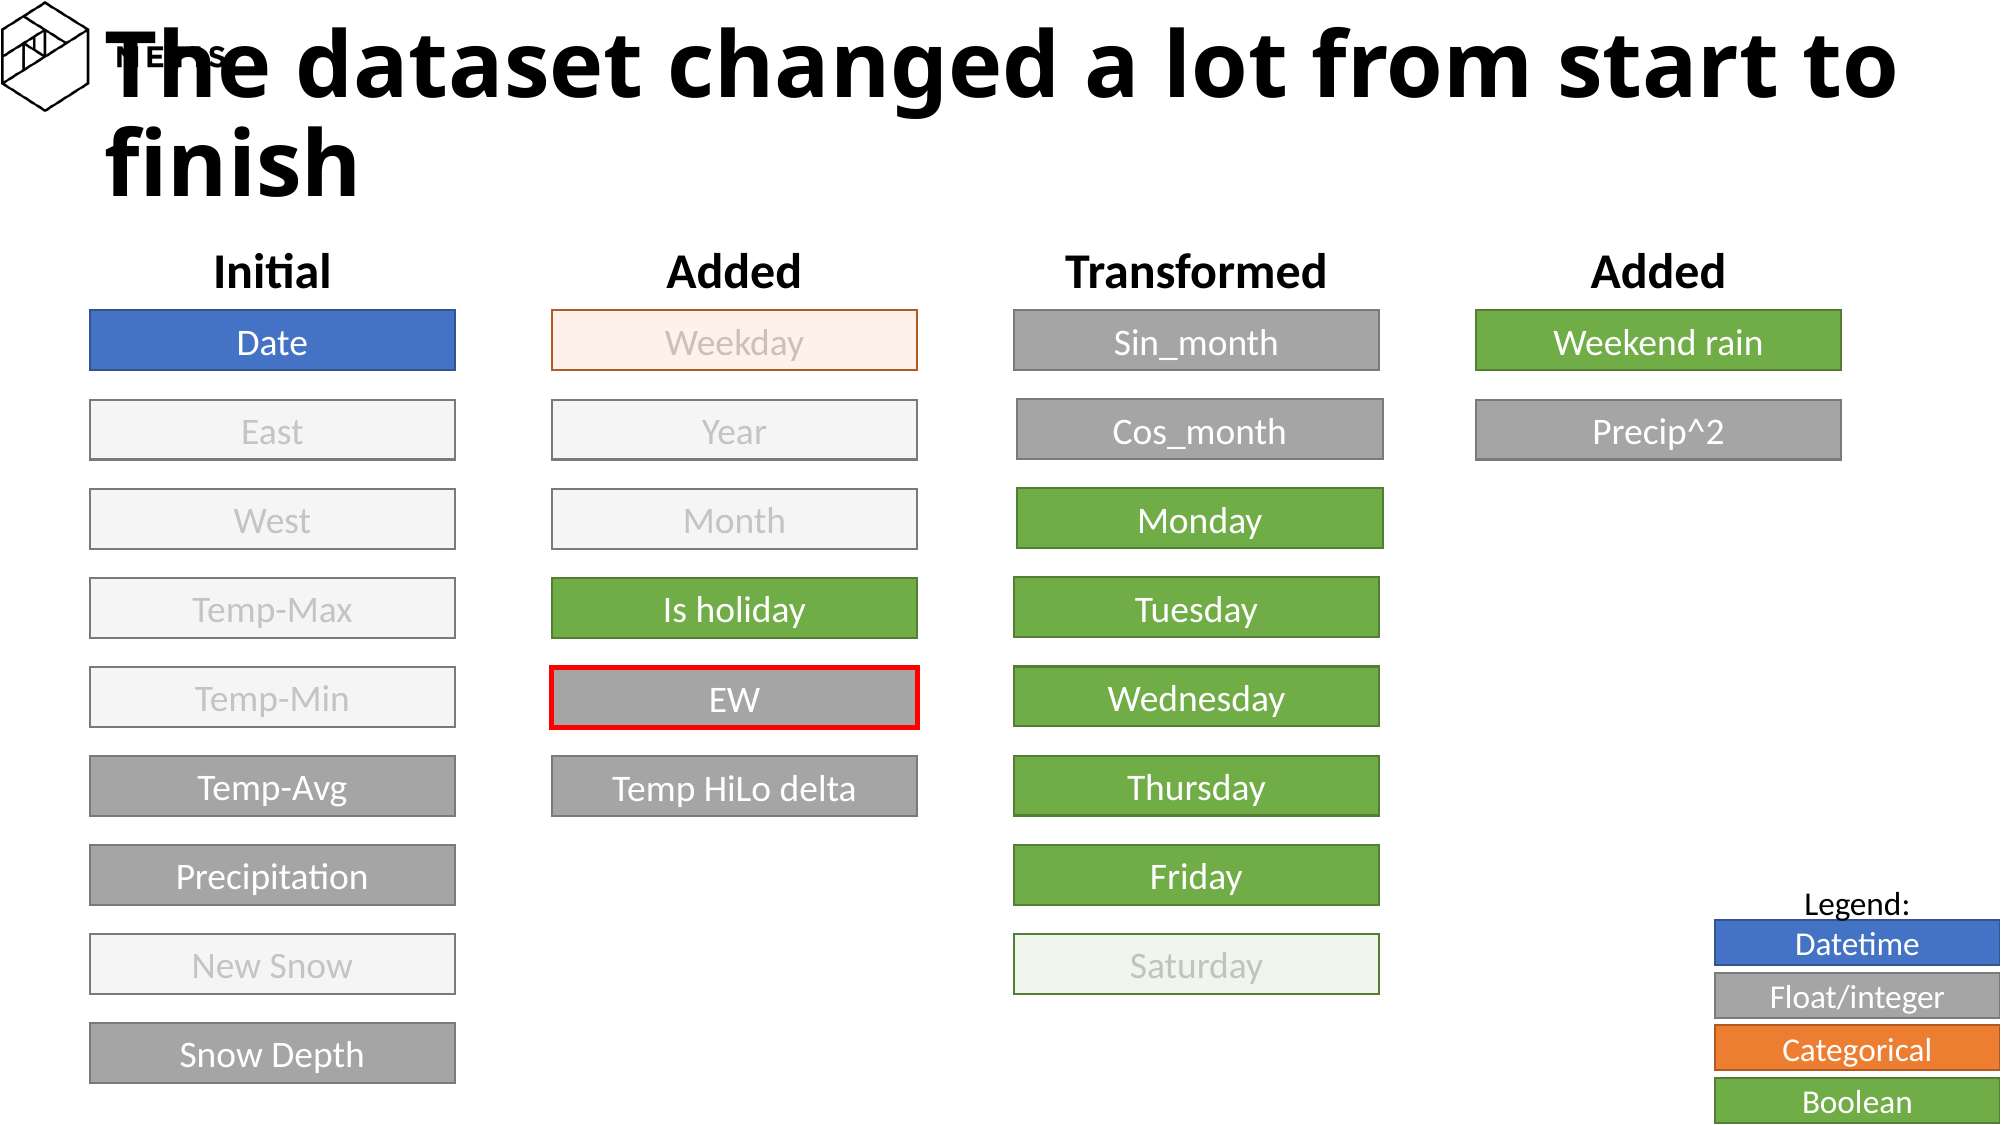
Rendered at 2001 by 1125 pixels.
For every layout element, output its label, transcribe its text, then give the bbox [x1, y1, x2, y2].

text_box EW [551, 666, 918, 728]
text_box Temp-Max [89, 577, 456, 639]
text_box Float/integer [1714, 972, 2000, 1019]
title The dataset changed a lot from start to finish [89, 71, 1917, 224]
text_box Thursday [1013, 755, 1380, 817]
text_box Added [551, 230, 918, 306]
text_box Cos_month [1016, 398, 1384, 460]
text_box Date [89, 309, 456, 371]
text_box Sin_month [1013, 309, 1380, 371]
text_box Initial [89, 230, 456, 306]
text_box Is holiday [551, 577, 918, 639]
text_box New Snow [89, 933, 456, 995]
text_box Transformed [1013, 230, 1380, 306]
text_box Month [551, 488, 918, 550]
text_box Saturday [1013, 933, 1380, 995]
text_box Precipitation [89, 844, 456, 906]
text_box Temp-Min [89, 666, 456, 728]
text_box Friday [1013, 844, 1380, 906]
text_box Snow Depth [89, 1022, 456, 1084]
text_box Categorical [1714, 1024, 2000, 1071]
text_box Weekend rain [1475, 309, 1842, 371]
text_box Tuesday [1013, 576, 1380, 638]
text_box Year [551, 399, 918, 461]
text_box Legend: [1766, 874, 1949, 930]
text_box Added [1475, 230, 1842, 306]
text_box Weekday [551, 309, 918, 371]
text_box West [89, 488, 456, 550]
text_box Datetime [1714, 919, 2000, 966]
text_box East [89, 399, 456, 461]
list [1, 1, 225, 112]
text_box Boolean [1714, 1077, 2000, 1124]
text_box Wednesday [1013, 665, 1380, 727]
text_box Precip^2 [1475, 399, 1842, 461]
text_box Temp-Avg [89, 755, 456, 817]
text_box Monday [1016, 487, 1384, 549]
text_box Temp HiLo delta [551, 755, 918, 817]
